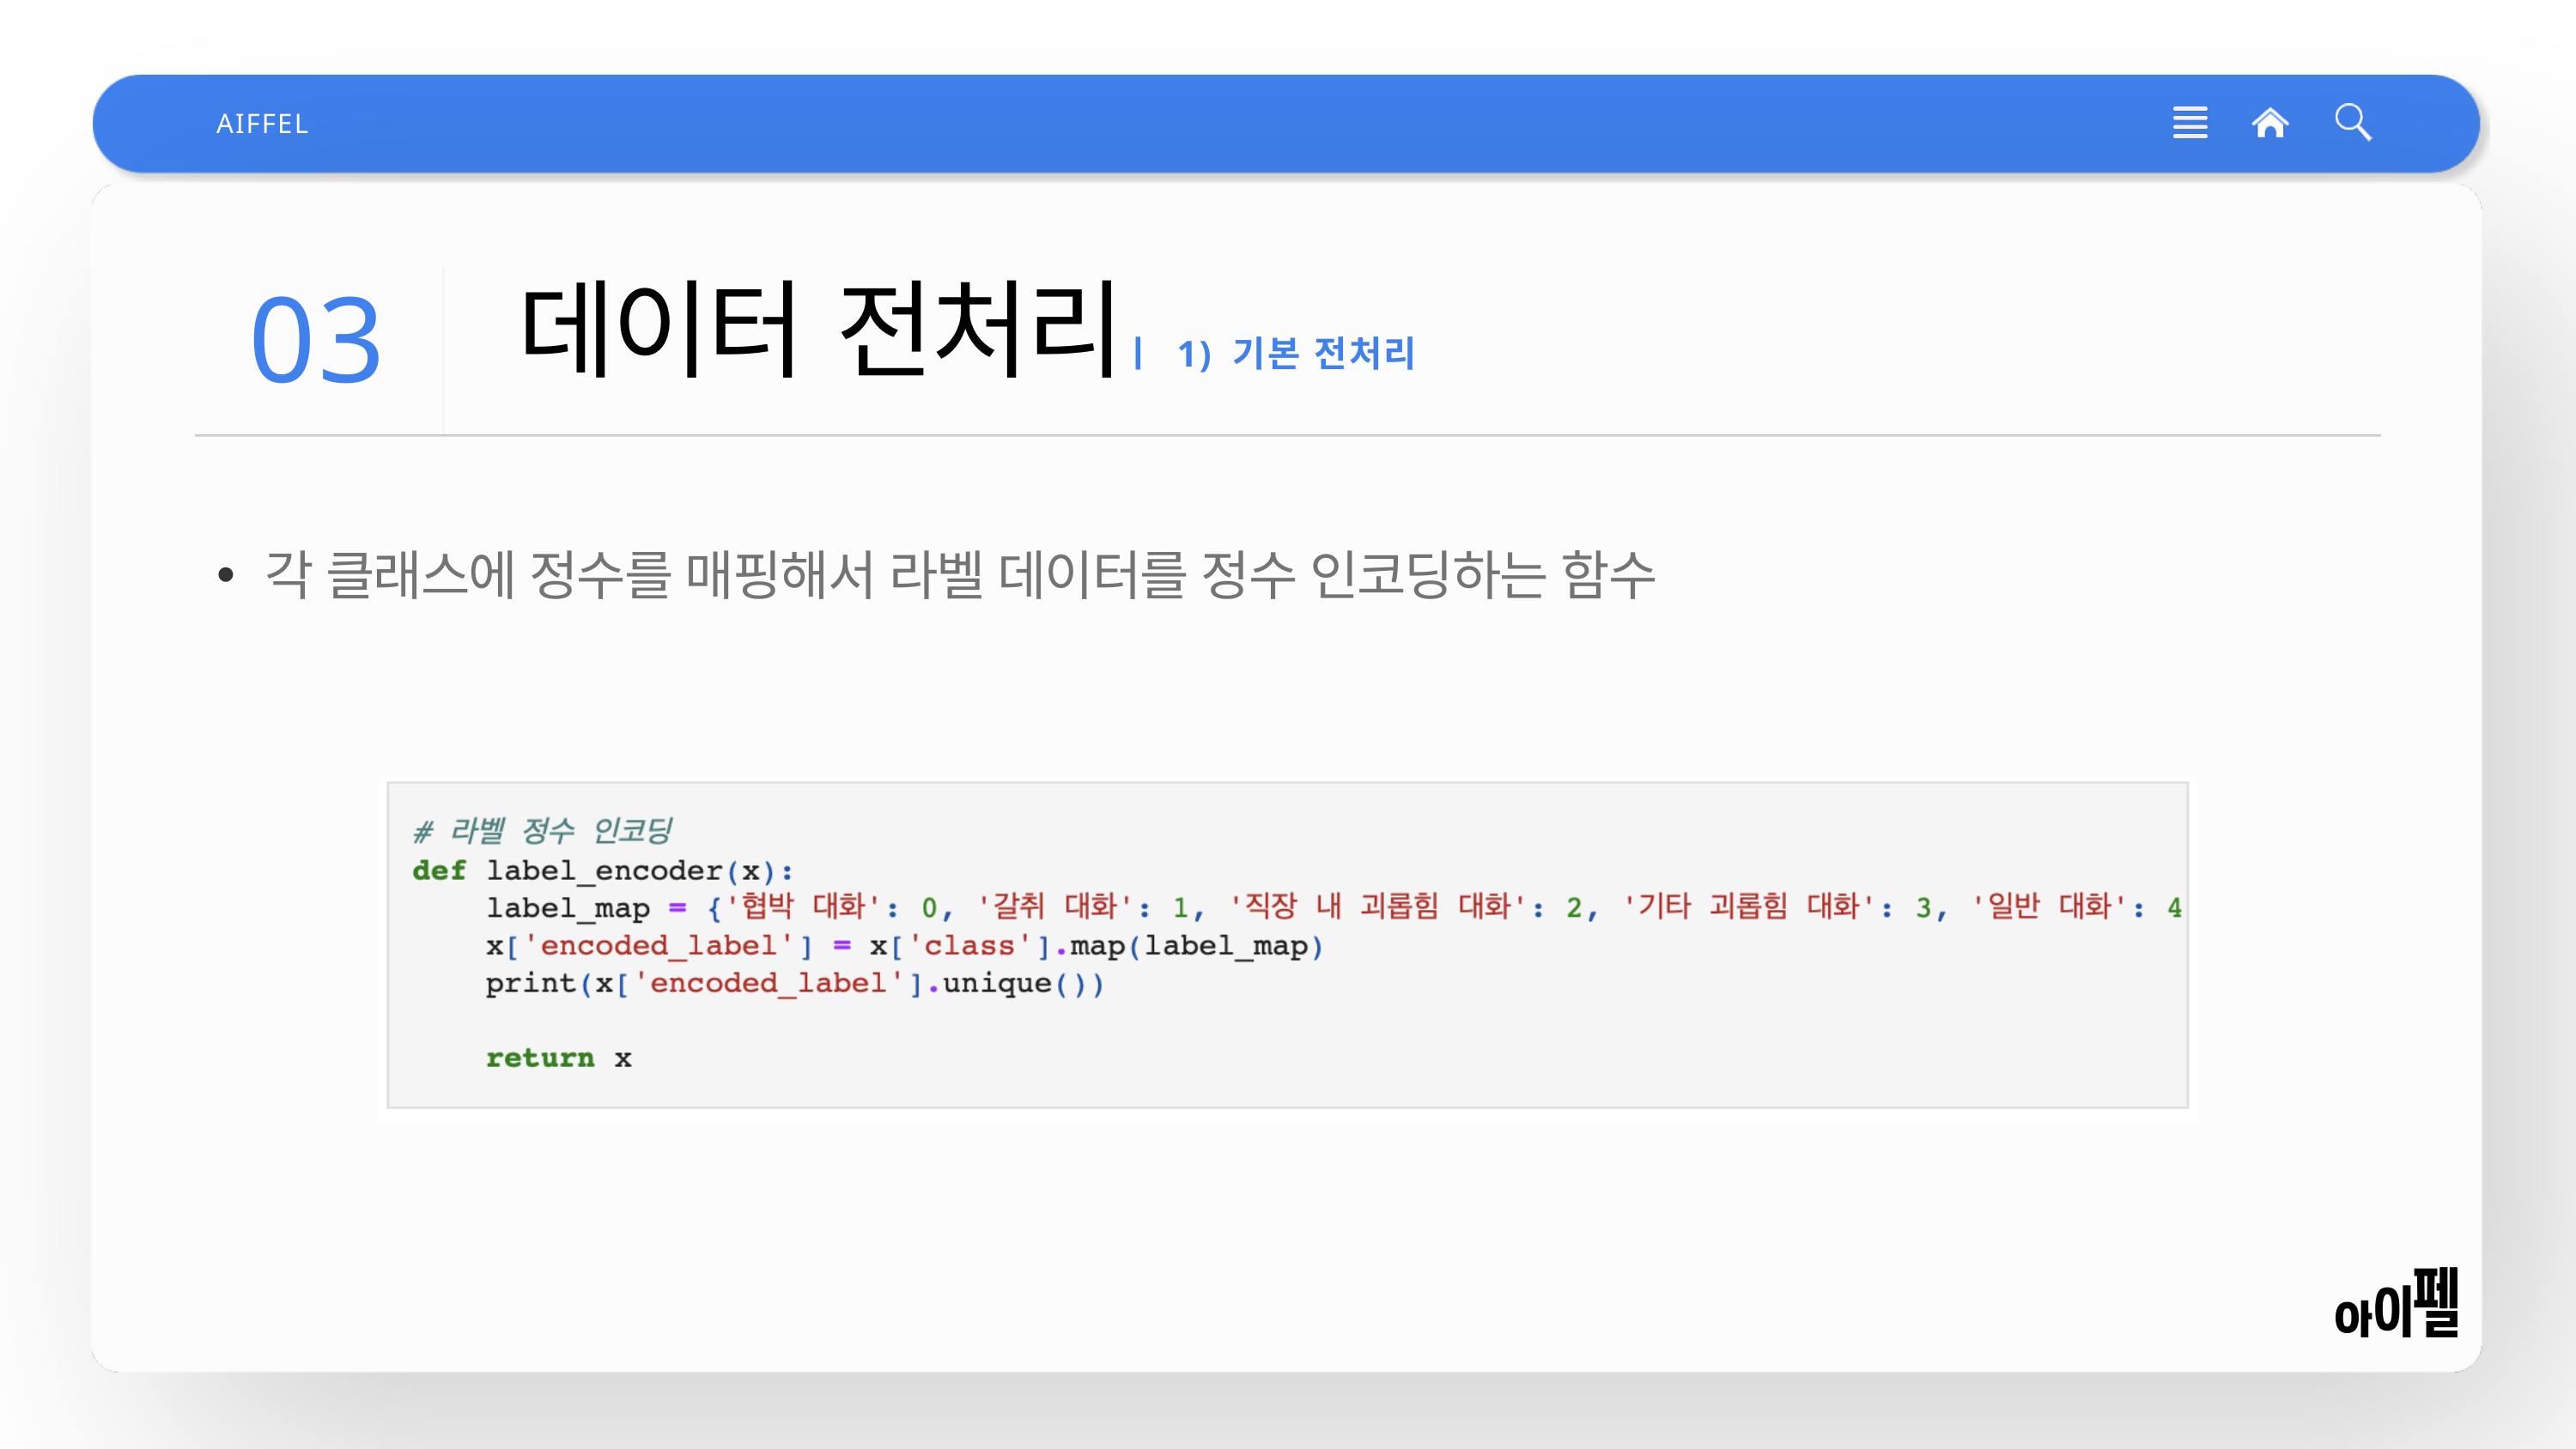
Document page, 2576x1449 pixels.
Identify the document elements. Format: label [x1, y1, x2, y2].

picture [90, 184, 2483, 1374]
picture [92, 75, 2482, 174]
